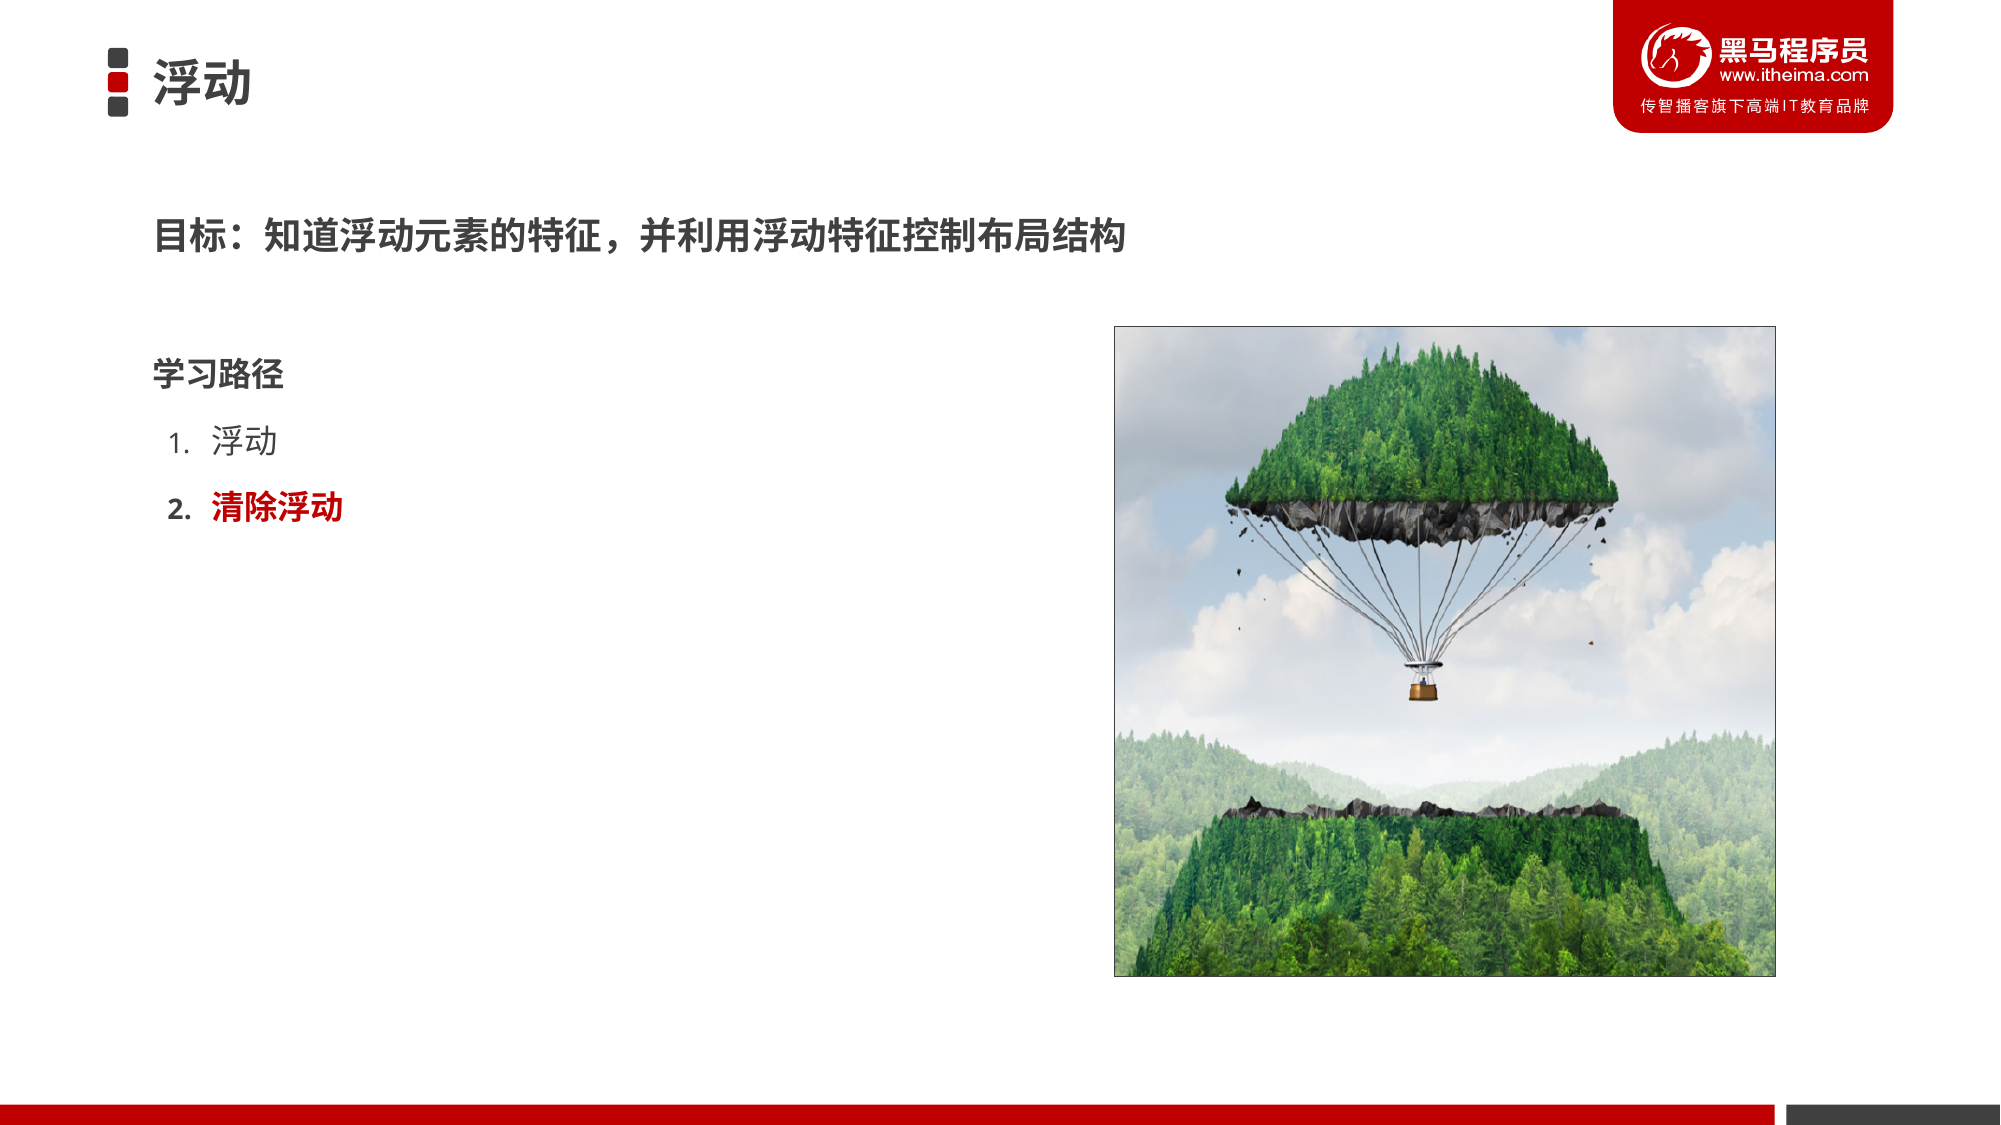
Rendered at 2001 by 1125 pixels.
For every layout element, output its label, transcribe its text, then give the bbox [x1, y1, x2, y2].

picture [1113, 326, 1776, 977]
title 浮动 [137, 38, 1577, 124]
text_box 学习路径 浮动 清除浮动 [137, 326, 885, 732]
picture [1616, 11, 1894, 125]
list 目标：知道浮动元素的特征，并利用浮动特征控制布局结构 [137, 192, 1350, 277]
